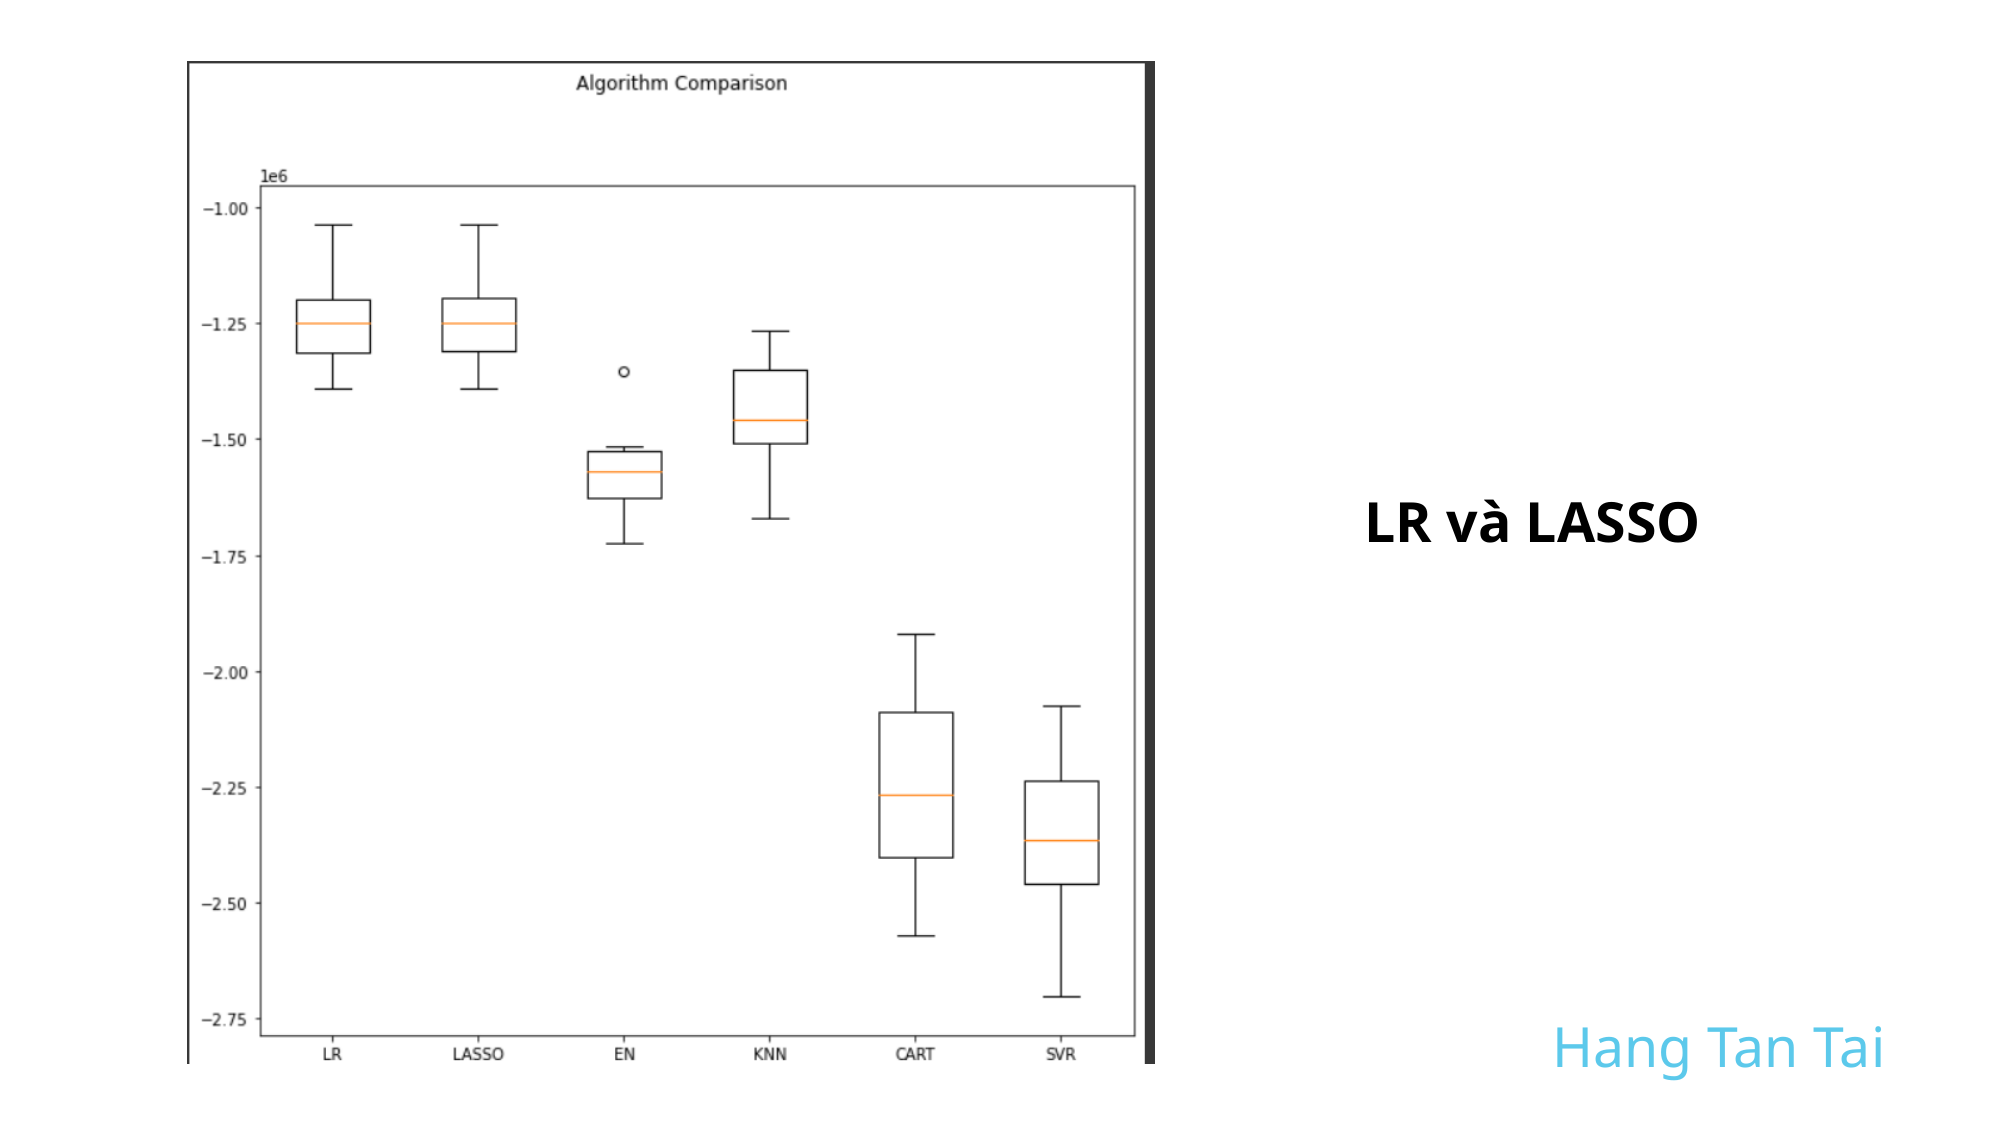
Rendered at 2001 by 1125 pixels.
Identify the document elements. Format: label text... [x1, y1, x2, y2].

text_box LR và LASSO [1349, 479, 1813, 562]
text_box Hang Tan Tai [1537, 1004, 2000, 1087]
picture [187, 61, 1155, 1064]
